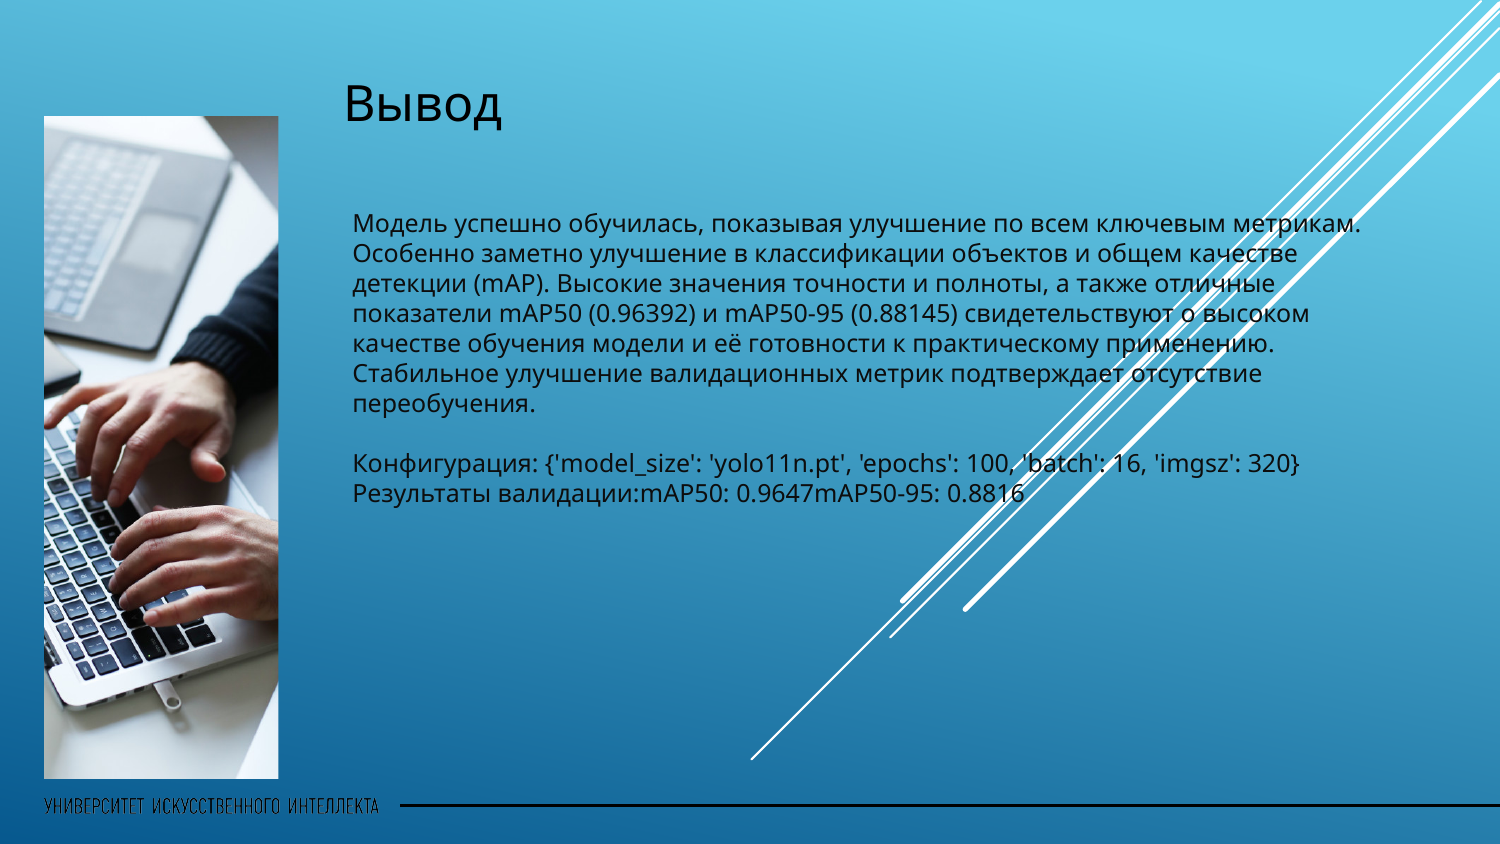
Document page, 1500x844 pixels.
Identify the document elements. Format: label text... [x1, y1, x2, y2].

text_box Модель успешно обучилась, показывая улучшение по всем ключевым метрикам. Особенно заметно улучшение в классификации объектов и общем качестве детекции (mAP). Высокие значения точности и полноты, а также отличные показатели mAP50 (0.96392) и mAP50-95 (0.88145) свидетельствуют о высоком качестве обучения модели и её готовности к практическому применению. Стабильное улучшение валидационных метрик подтверждает отсутствие переобучения. Конфигурация: {'model_size': 'yolo11n.pt', 'epochs': 100, 'batch': 16, 'imgsz': 320} Результаты валидации:mAP50: 0.9647mAP50-95: 0.8816 [337, 200, 1420, 515]
text_box Вывод [328, 64, 1429, 140]
picture [43, 115, 279, 779]
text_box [43, 797, 1500, 814]
